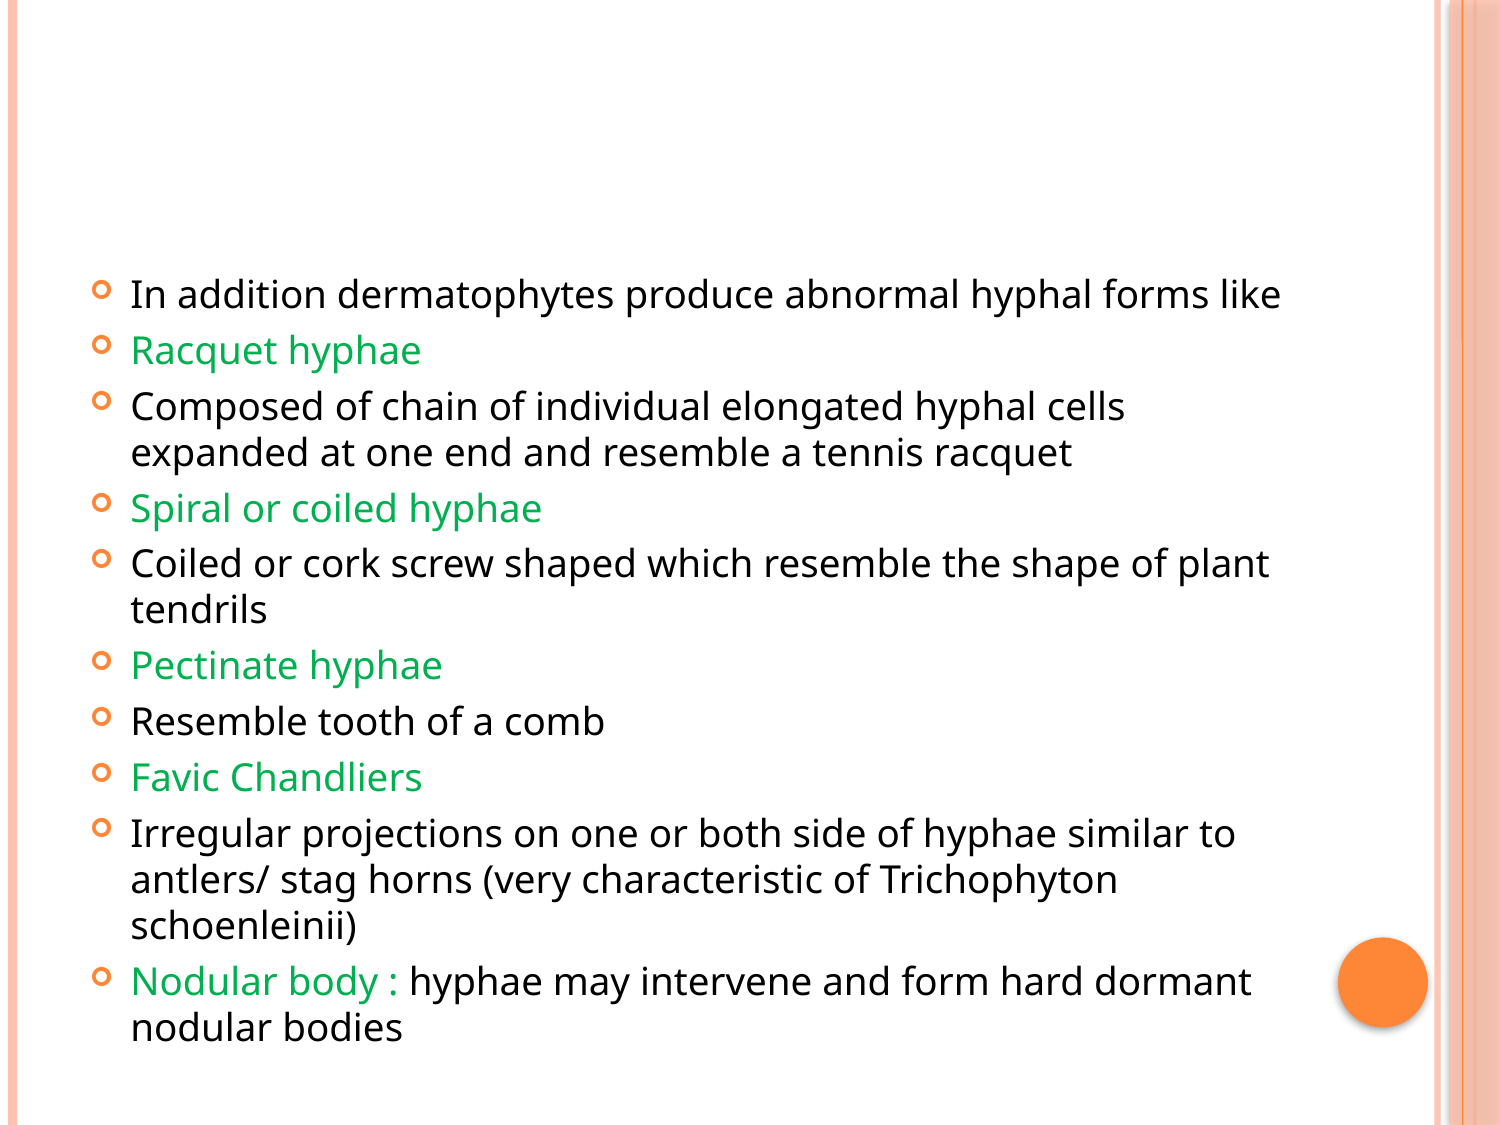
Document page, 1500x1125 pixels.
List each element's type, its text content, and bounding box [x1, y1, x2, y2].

list In addition dermatophytes produce abnormal hyphal forms like Racquet hyphae Composed of chain of individual elongated hyphal cells expanded at one end and resemble a tennis racquet Spiral or coiled hyphae Coiled or cork screw shaped which resemble the shape of plant tendrils Pectinate hyphae Resemble tooth of a comb Favic Chandliers Irregular projections on one or both side of hyphae similar to antlers/ stag horns (very characteristic of Trichophyton schoenleinii) Nodular body : hyphae may intervene and form hard dormant nodular bodies [75, 262, 1300, 1062]
